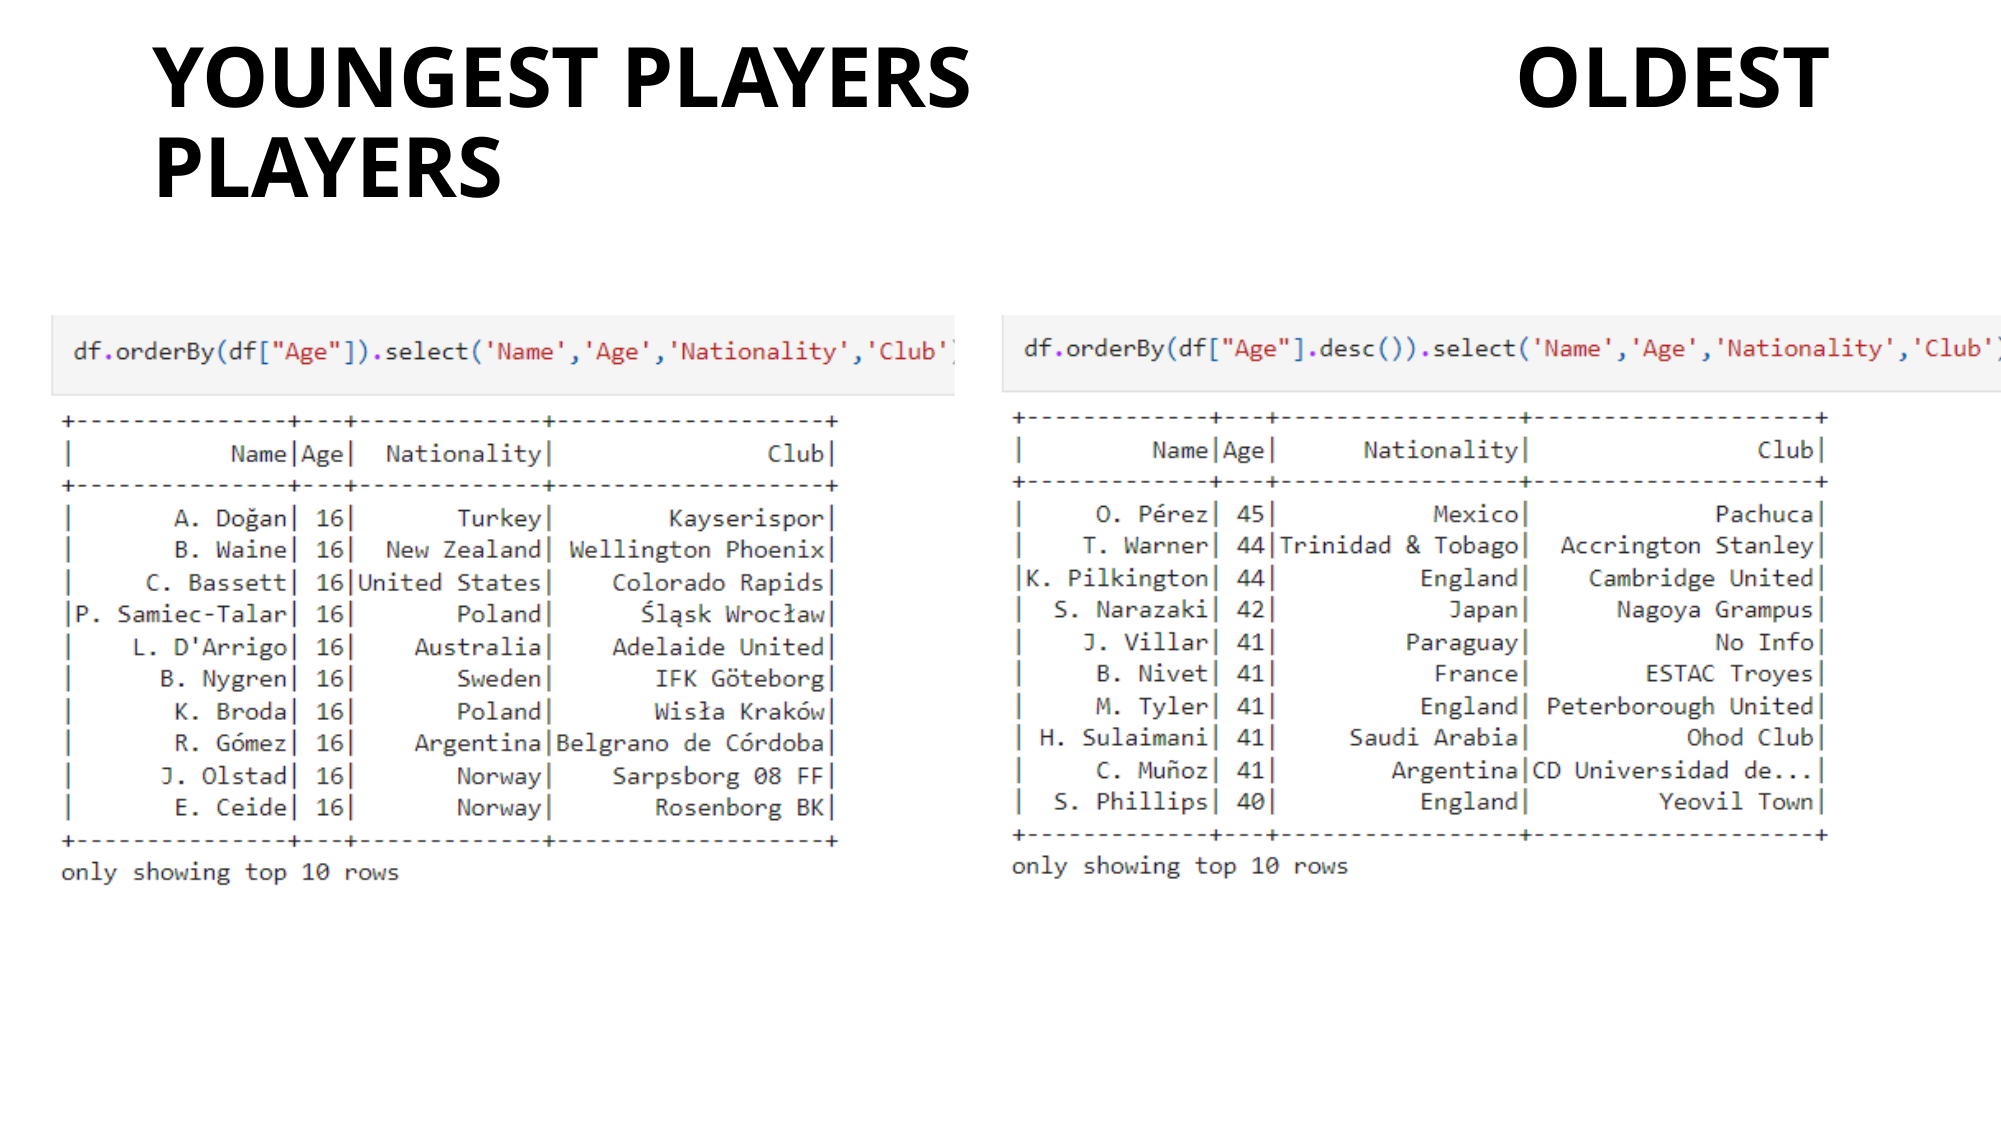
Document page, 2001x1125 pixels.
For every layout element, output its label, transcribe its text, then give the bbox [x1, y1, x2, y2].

title YOUNGEST PLAYERS OLDEST PLAYERS [137, 59, 1863, 191]
picture [999, 315, 2001, 892]
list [45, 315, 955, 905]
